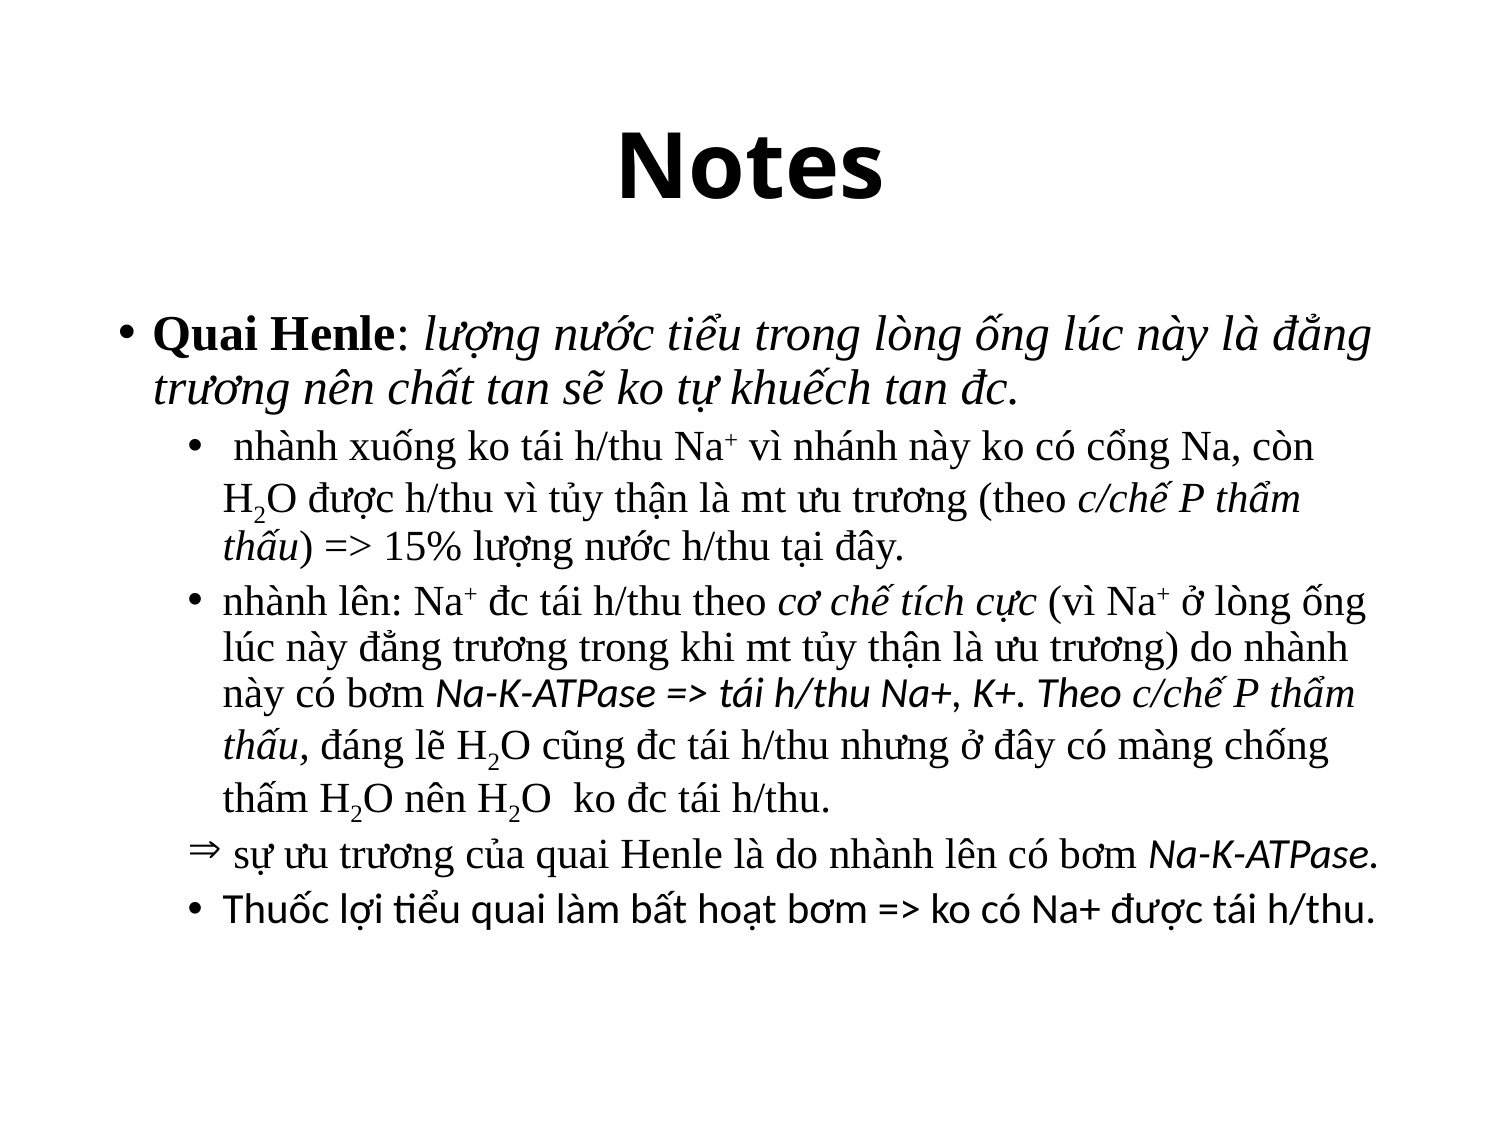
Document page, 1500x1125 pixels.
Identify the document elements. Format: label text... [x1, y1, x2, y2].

title Notes [103, 59, 1397, 278]
list Quai Henle: lượng nước tiểu trong lòng ống lúc này là đẳng trương nên chất tan sẽ ko tự khuếch tan đc. nhành xuống ko tái h/thu Na+ vì nhánh này ko có cổng Na, còn H2O được h/thu vì tủy thận là mt ưu trương (theo c/chế P thẩm thấu) => 15% lượng nước h/thu tại đây. nhành lên: Na+ đc tái h/thu theo cơ chế tích cực (vì Na+ ở lòng ống lúc này đẳng trương trong khi mt tủy thận là ưu trương) do nhành này có bơm Na-K-ATPase => tái h/thu Na+, K+. Theo c/chế P thẩm thấu, đáng lẽ H2O cũng đc tái h/thu nhưng ở đây có màng chống thấm H2O nên H2O ko đc tái h/thu. sự ưu trương của quai Henle là do nhành lên có bơm Na-K-ATPase. Thuốc lợi tiểu quai làm bất hoạt bơm => ko có Na+ được tái h/thu. [103, 299, 1397, 1014]
